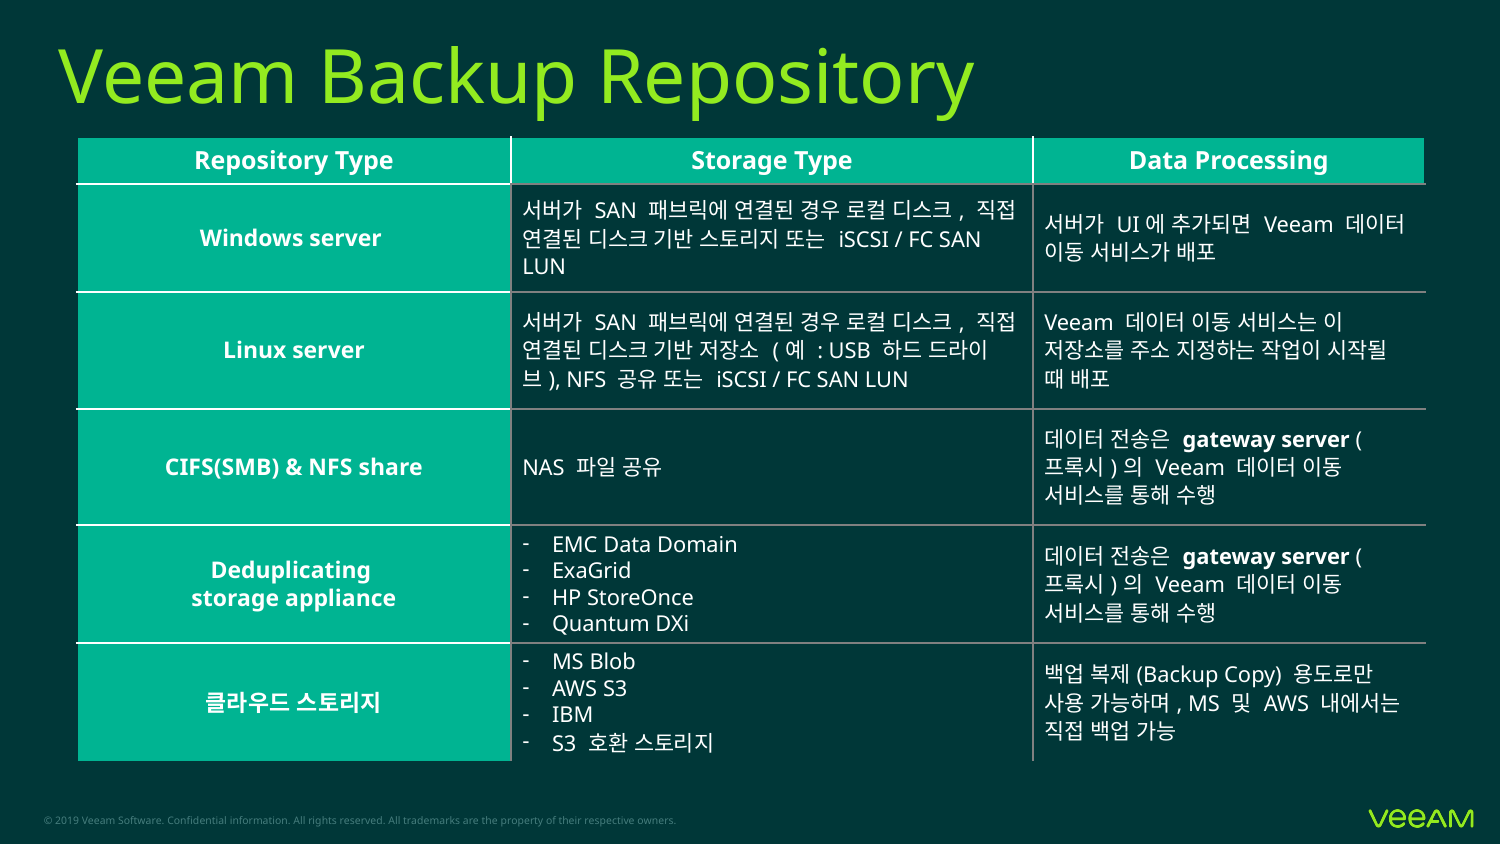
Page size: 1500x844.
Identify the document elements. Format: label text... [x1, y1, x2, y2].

table_cell MS Blob AWS S3 IBM S3 호환 스토리지 [512, 644, 1032, 761]
table_cell NAS 파일 공유 [512, 410, 1032, 524]
table_header Data Processing [1034, 138, 1424, 183]
table_cell Linux server [78, 293, 510, 408]
table_cell CIFS(SMB) & NFS share [78, 410, 510, 524]
table_cell 백업 복제(Backup Copy) 용도로만 사용 가능하며, MS 및 AWS 내에서는 직접 백업 가능 [1034, 644, 1424, 761]
table_cell 데이터 전송은 gateway server (프록시)의 Veeam 데이터 이동 서비스를 통해 수행 [1034, 526, 1424, 642]
table_header Storage Type [512, 138, 1032, 183]
table_cell Windows server [78, 185, 510, 291]
table_cell EMC Data Domain ExaGrid HP StoreOnce Quantum DXi [512, 526, 1032, 642]
table_cell 서버가 UI에 추가되면 Veeam 데이터 이동 서비스가 배포 [1034, 185, 1424, 291]
table_cell 데이터 전송은 gateway server (프록시)의 Veeam 데이터 이동 서비스를 통해 수행 [1034, 410, 1424, 524]
title Veeam Backup Repository [59, 28, 1432, 119]
table_cell Veeam 데이터 이동 서비스는 이 저장소를 주소 지정하는 작업이 시작될 때 배포 [1034, 293, 1424, 408]
table_cell 서버가 SAN 패브릭에 연결된 경우 로컬 디스크, 직접 연결된 디스크 기반 저장소 (예 : USB 하드 드라이브), NFS 공유 또는 iSCSI / FC SAN LUN [512, 293, 1032, 408]
table_cell 서버가 SAN 패브릭에 연결된 경우 로컬 디스크, 직접 연결된 디스크 기반 스토리지 또는 iSCSI / FC SAN LUN [512, 185, 1032, 291]
table_cell Deduplicating storage appliance [78, 526, 510, 642]
table_header Repository Type [78, 138, 510, 183]
table_cell 클라우드 스토리지 [78, 644, 510, 761]
picture [1368, 809, 1474, 828]
